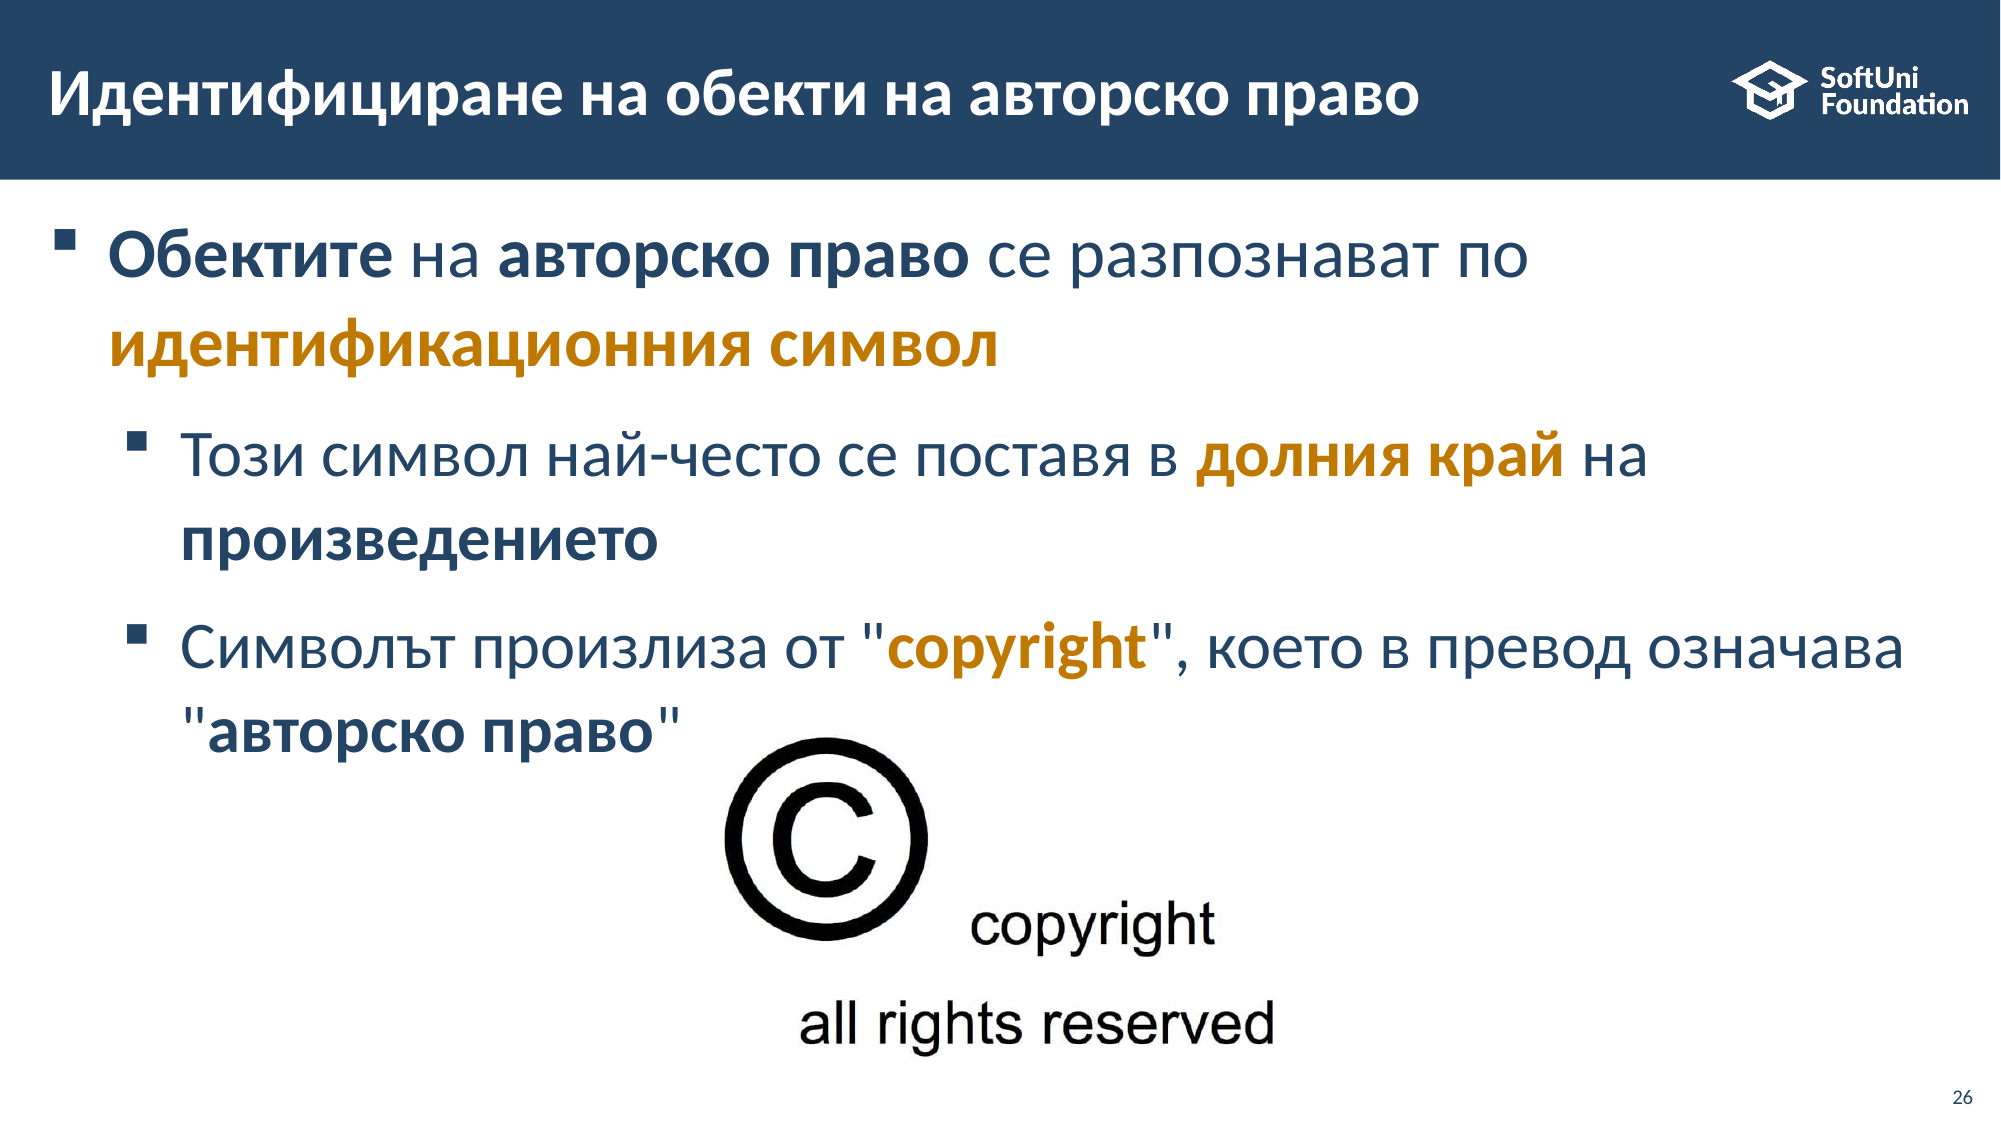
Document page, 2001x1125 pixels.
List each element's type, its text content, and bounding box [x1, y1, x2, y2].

slide_number 26 [1927, 1067, 1989, 1117]
picture [1731, 60, 1968, 120]
title Идентифициране на обекти на авторско право [31, 16, 1716, 162]
list Обектите на авторско право се разпознават по идентификационния символ Този символ най-често се поставя в долния край на произведението Символът произлиза от "copyright", което в превод означава "авторско право" [31, 196, 1970, 1104]
picture [704, 720, 1296, 1092]
